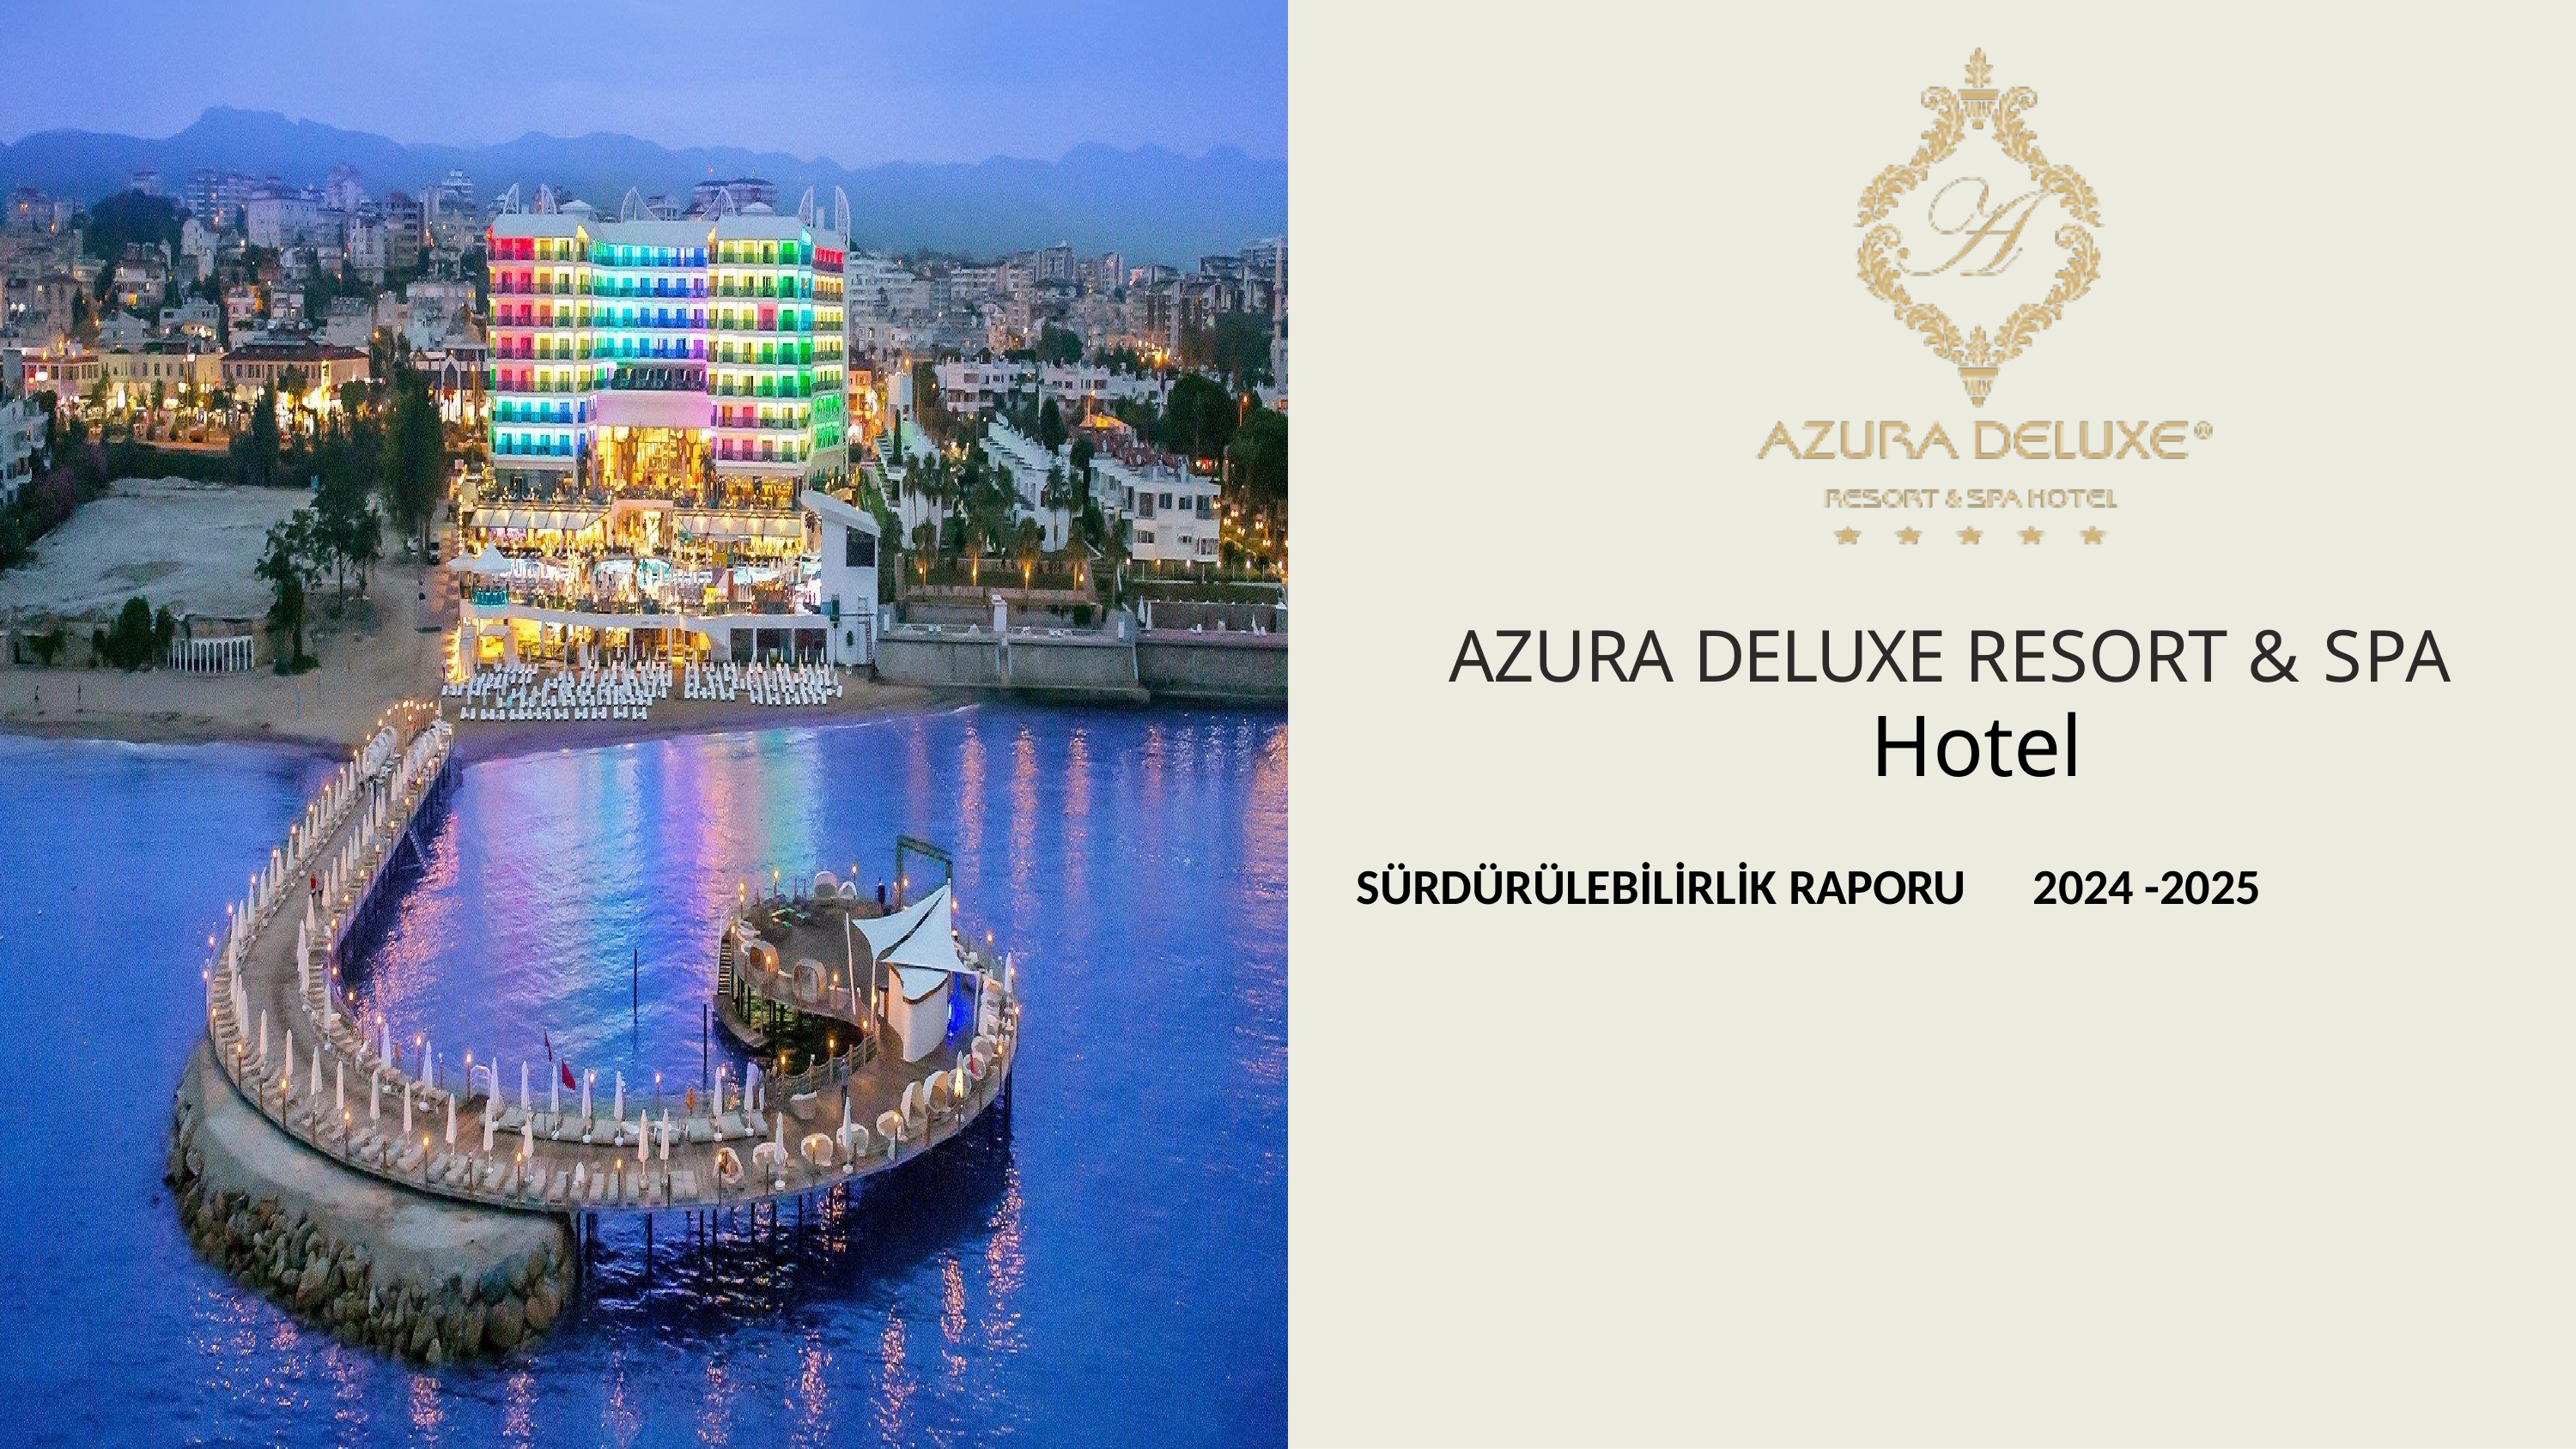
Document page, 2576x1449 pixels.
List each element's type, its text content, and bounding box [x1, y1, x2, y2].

picture [0, 0, 1289, 1449]
picture [1459, 37, 2510, 564]
text_box AZURA DELUXE RESORT & SPA Hotel SÜRDÜRÜLEBİLİRLİK RAPORU 2024 -2025 [1354, 612, 2473, 914]
